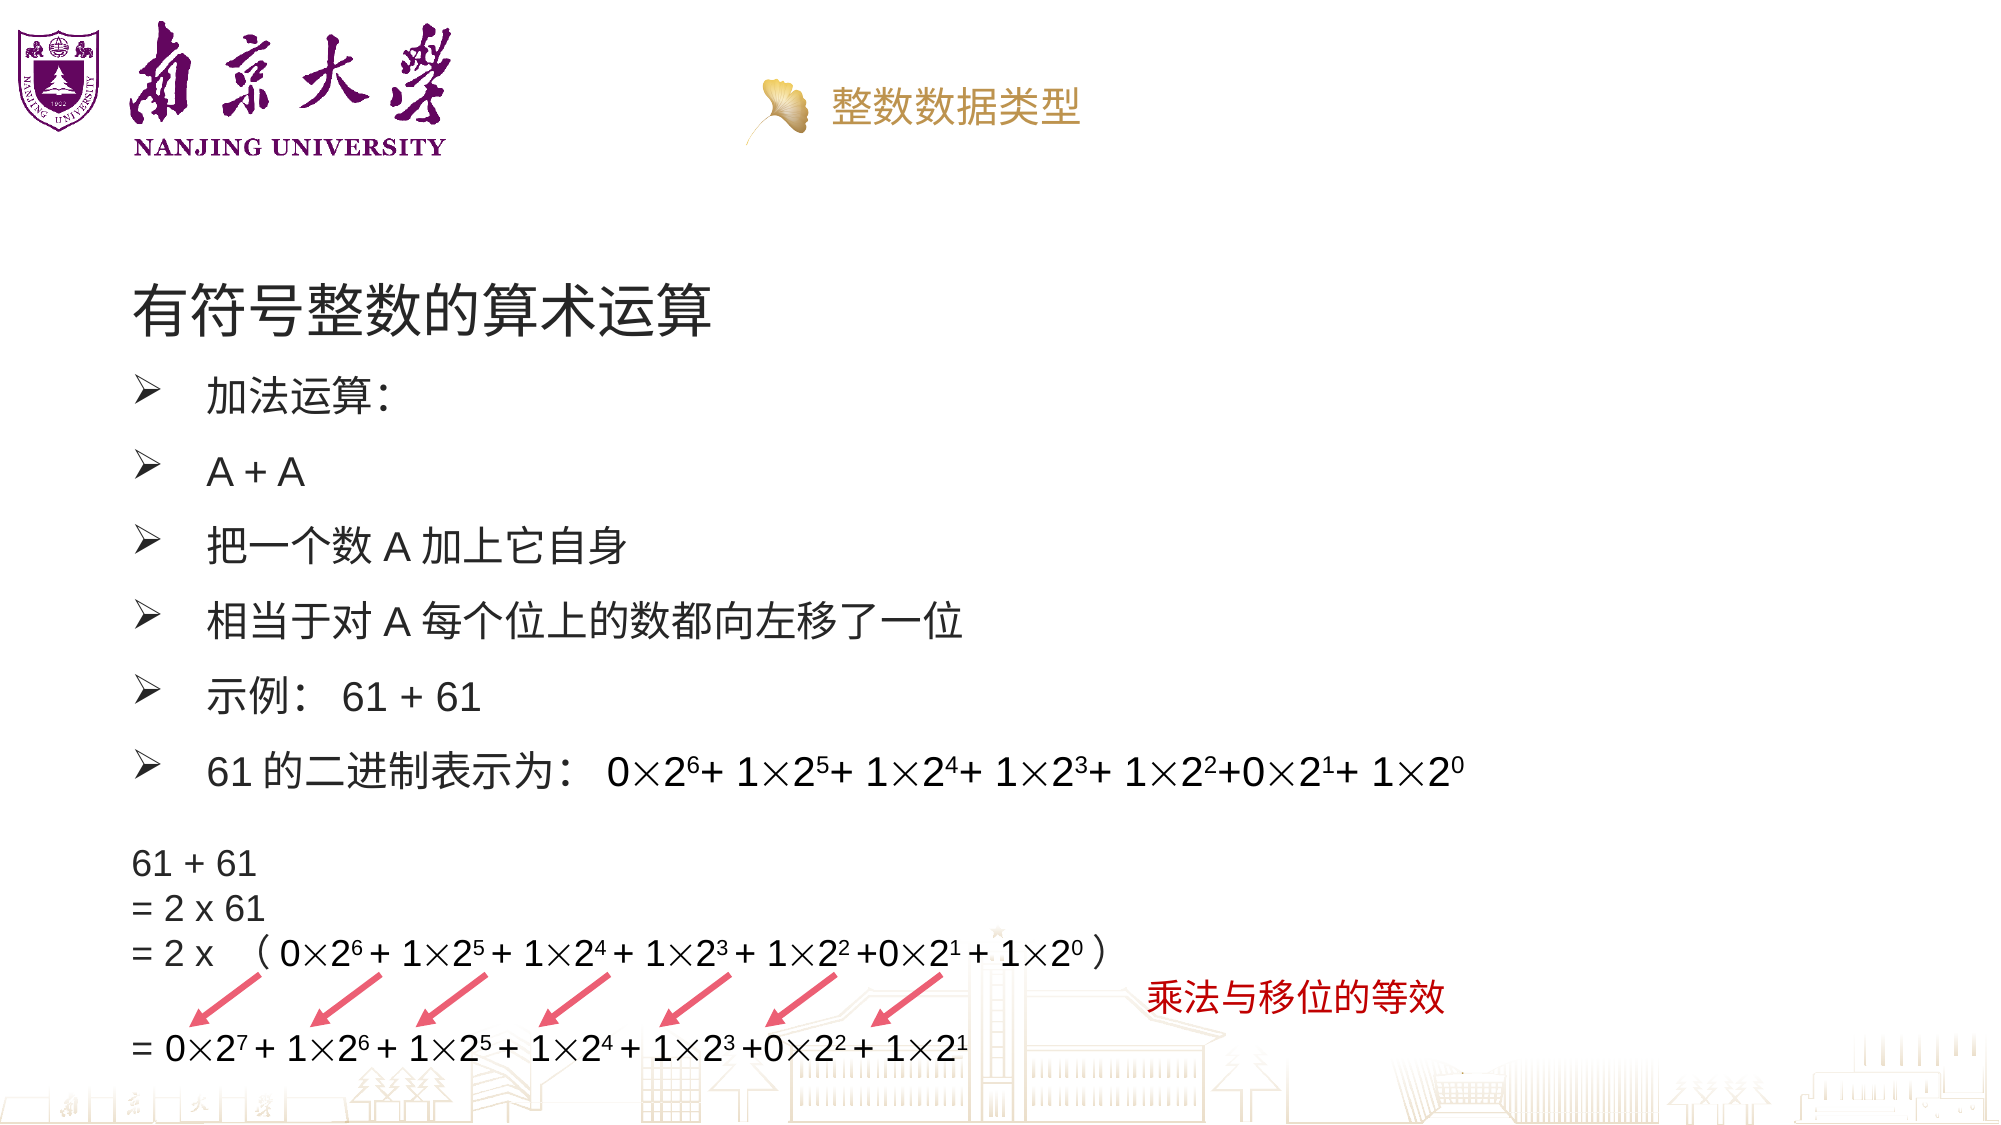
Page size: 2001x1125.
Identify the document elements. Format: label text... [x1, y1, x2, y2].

picture [18, 21, 451, 160]
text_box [764, 974, 836, 1028]
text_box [189, 974, 260, 1028]
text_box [870, 974, 942, 1028]
text_box 有符号整数的算术运算 加法运算： A + A 把一个数A加上它自身 相当于对A每个位上的数都向左移了一位 示例：61 + 61 61的二进制表示为：026+ 125+ 124+ 123+ 122+021+ 120 61 + 61 = 2 x 61 = 2 x （026 + 125 + 124 + 123 + 122 +021 + 120） = 027 + 126 + 125 + 124 + 123 +022 + 121 [116, 249, 1792, 1077]
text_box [309, 974, 381, 1028]
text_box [538, 974, 610, 1028]
text_box 整数数据类型 [816, 73, 1226, 139]
text_box 乘法与移位的等效 [1131, 966, 1462, 1027]
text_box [659, 974, 731, 1028]
picture [731, 64, 830, 169]
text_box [415, 974, 487, 1028]
